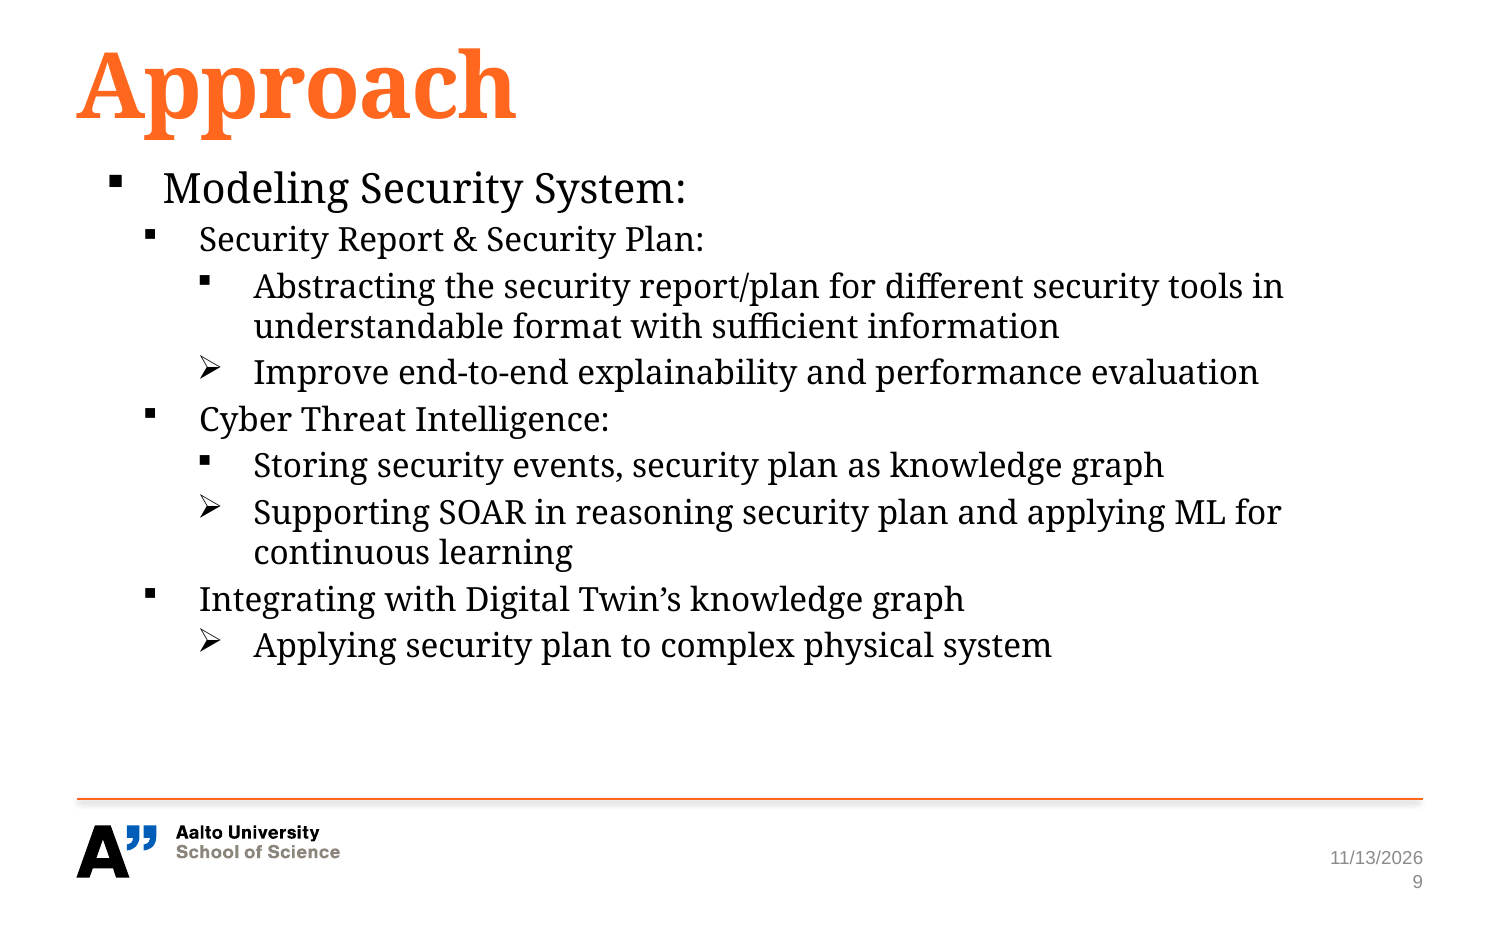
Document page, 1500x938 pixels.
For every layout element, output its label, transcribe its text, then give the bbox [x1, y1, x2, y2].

list Modeling Security System: Security Report & Security Plan: Abstracting the security report/plan for different security tools in understandable format with sufficient information Improve end-to-end explainability and performance evaluation Cyber Threat Intelligence: Storing security events, security plan as knowledge graph Supporting SOAR in reasoning security plan and applying ML for continuous learning Integrating with Digital Twin’s knowledge graph Applying security plan to complex physical system [67, 161, 1365, 744]
slide_number 9 [829, 870, 1424, 893]
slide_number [829, 844, 1424, 870]
title Approach [76, 43, 1424, 207]
